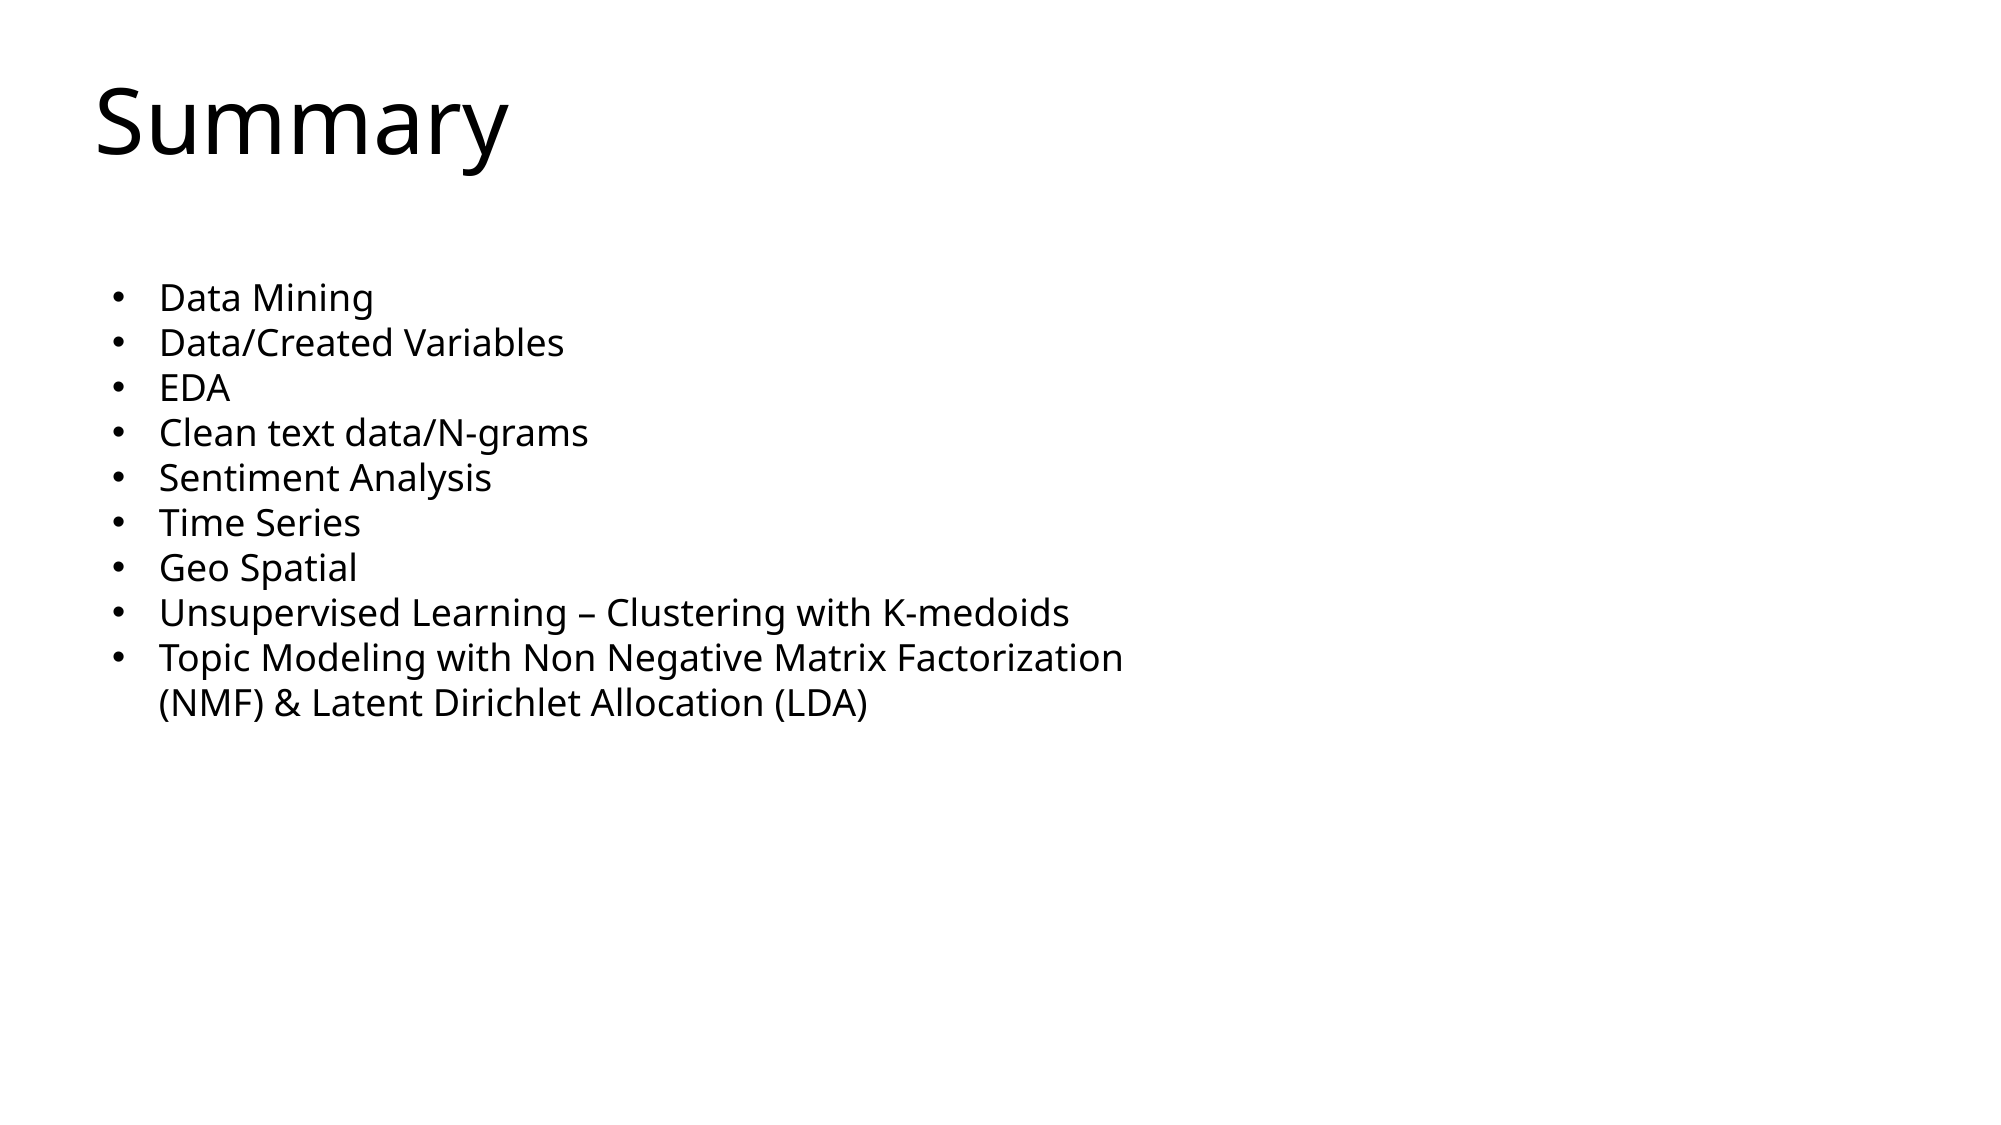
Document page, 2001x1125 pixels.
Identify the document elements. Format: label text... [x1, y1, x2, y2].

text_box Data Mining Data/Created Variables EDA Clean text data/N-grams Sentiment Analysis Time Series Geo Spatial Unsupervised Learning – Clustering with K-medoids Topic Modeling with Non Negative Matrix Factorization (NMF) & Latent Dirichlet Allocation (LDA) [97, 266, 1243, 732]
title Summary [79, 52, 909, 198]
